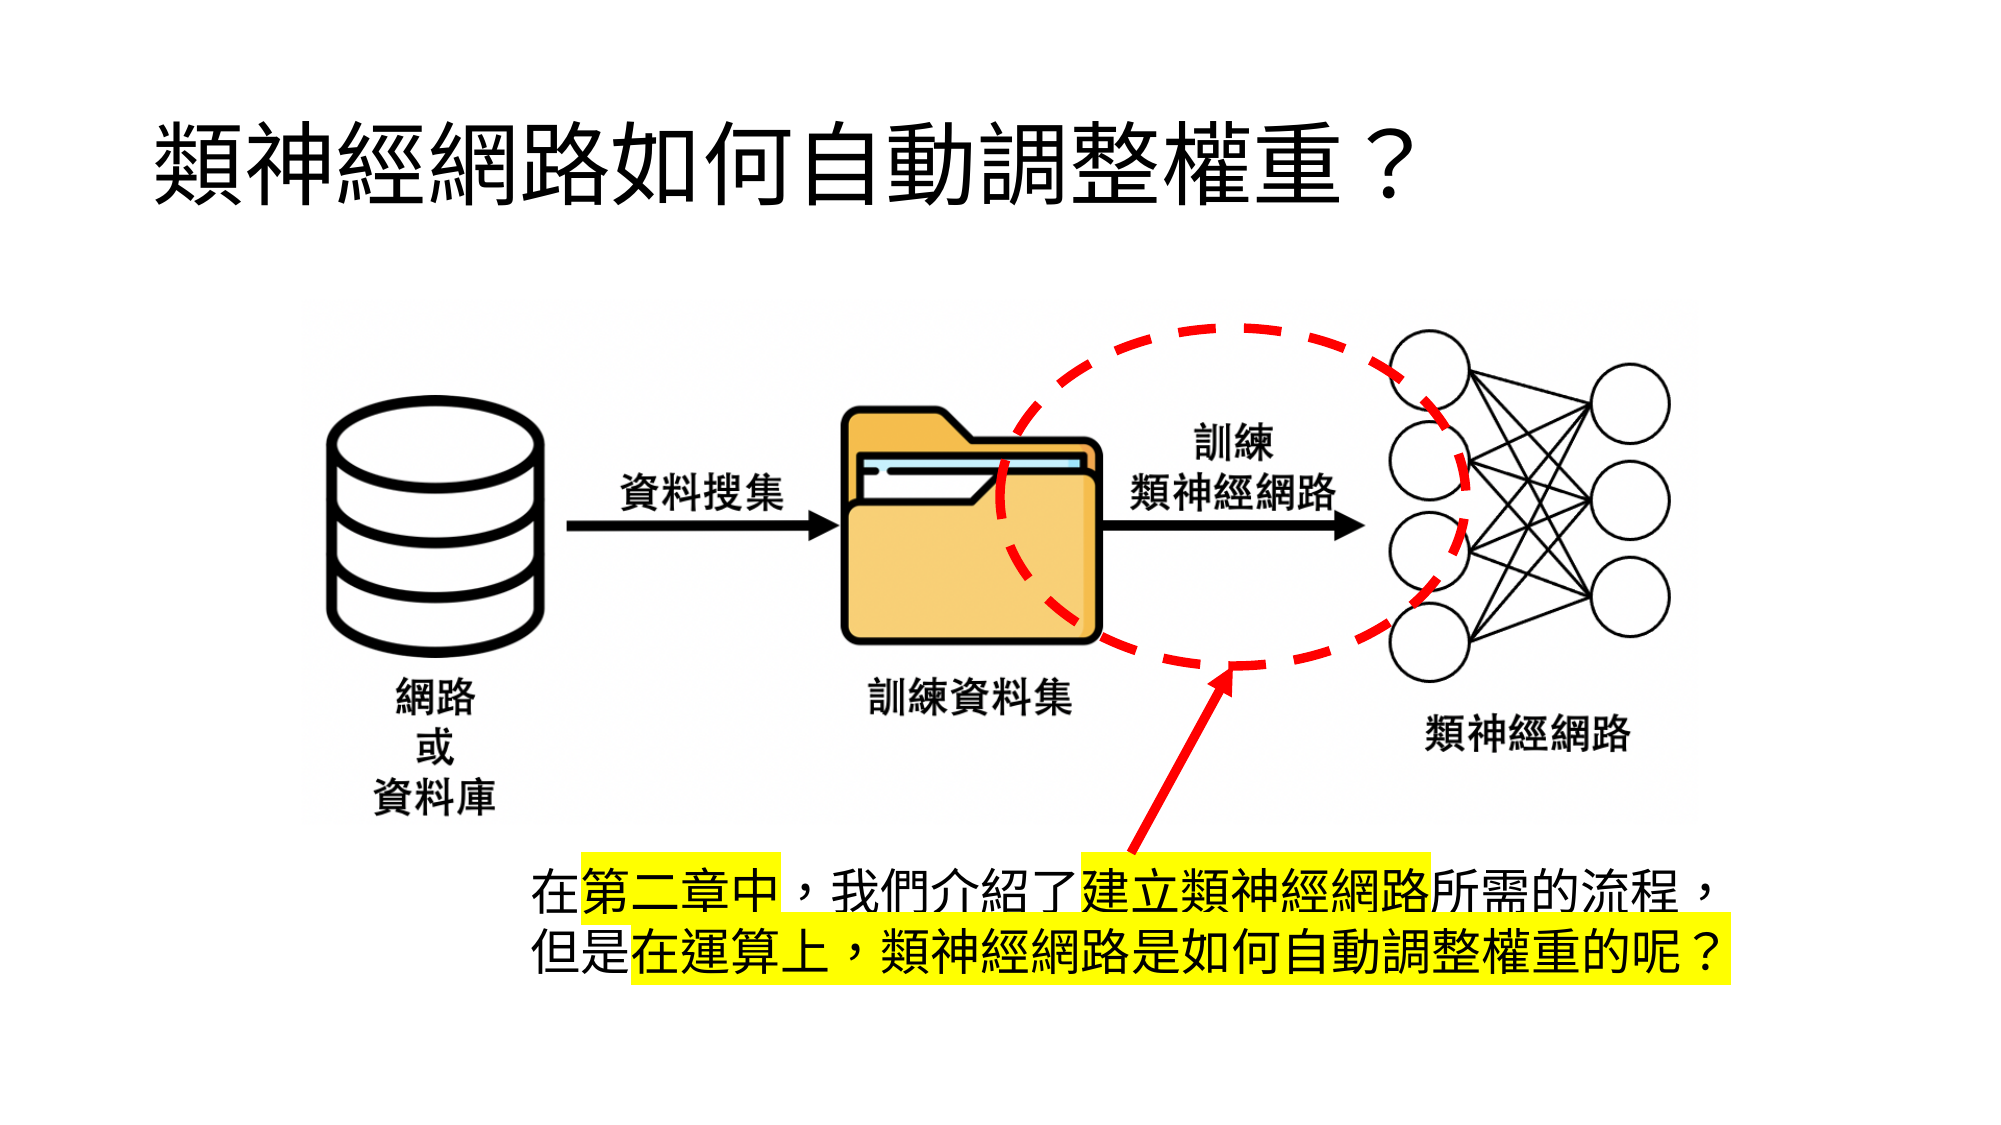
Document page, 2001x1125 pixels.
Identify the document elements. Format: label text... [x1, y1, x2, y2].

picture [301, 299, 1699, 825]
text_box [1130, 665, 1233, 854]
title 類神經網路如何自動調整權重？ [137, 59, 1863, 278]
text_box 在第二章中，我們介紹了建立類神經網路所需的流程， 但是在運算上，類神經網路是如何自動調整權重的呢？ [516, 852, 1746, 988]
